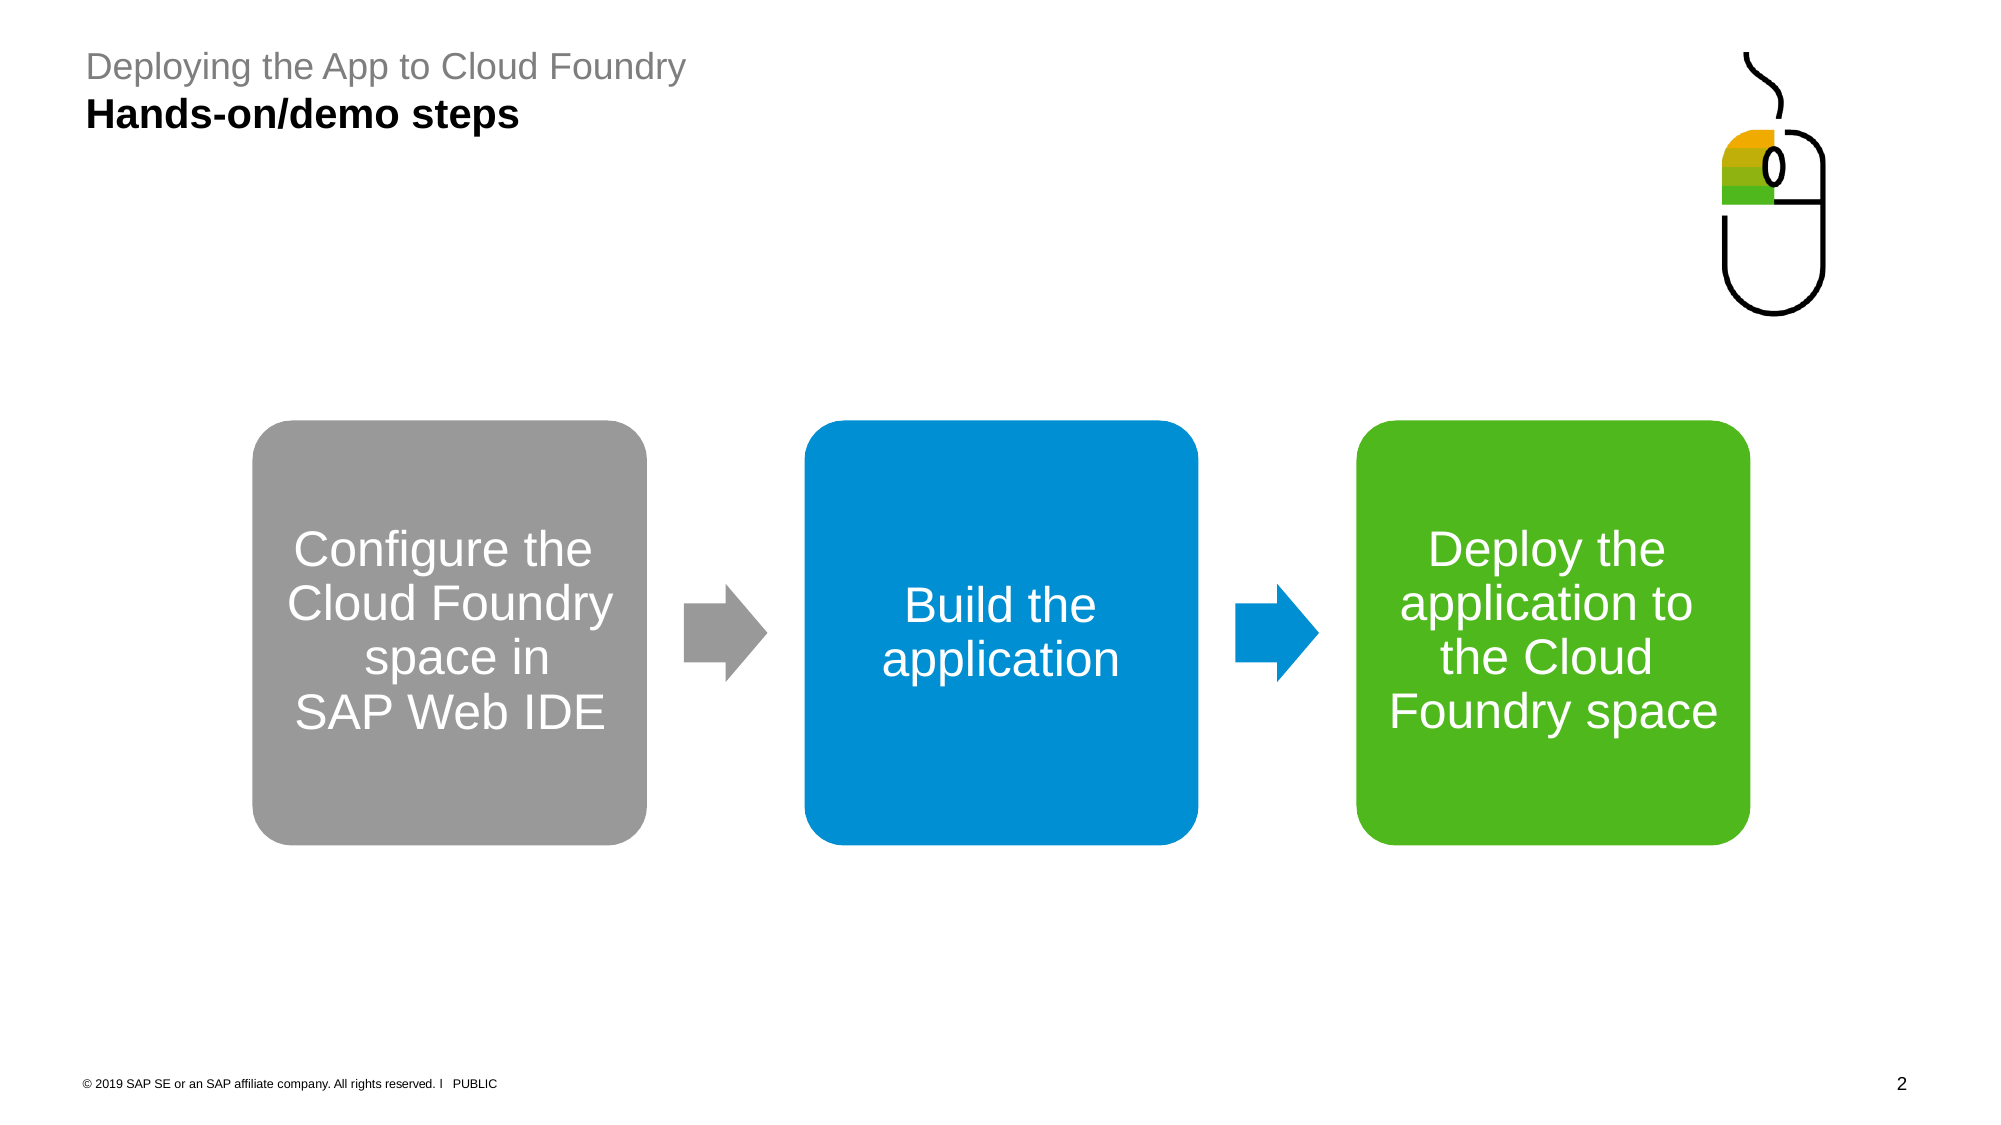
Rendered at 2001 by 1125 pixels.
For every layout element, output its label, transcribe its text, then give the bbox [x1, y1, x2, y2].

text_box [683, 583, 768, 682]
text_box [1356, 420, 1751, 846]
text_box Build the application [879, 569, 1124, 687]
text_box 2 [1890, 1071, 1925, 1095]
text_box Deploying the App to Cloud Foundry Hands-on/demo steps [83, 39, 690, 137]
text_box [1721, 52, 1826, 317]
text_box [1235, 583, 1319, 682]
text_box [252, 420, 647, 846]
text_box Deploy the application to the Cloud Foundry space [1385, 515, 1721, 740]
text_box [804, 420, 1199, 846]
text_box Configure the Cloud Foundry space in SAP Web IDE [283, 515, 617, 740]
footer © 2019 SAP SE or an SAP affiliate company. All rights reserved. ǀ PUBLIC [80, 1075, 509, 1125]
